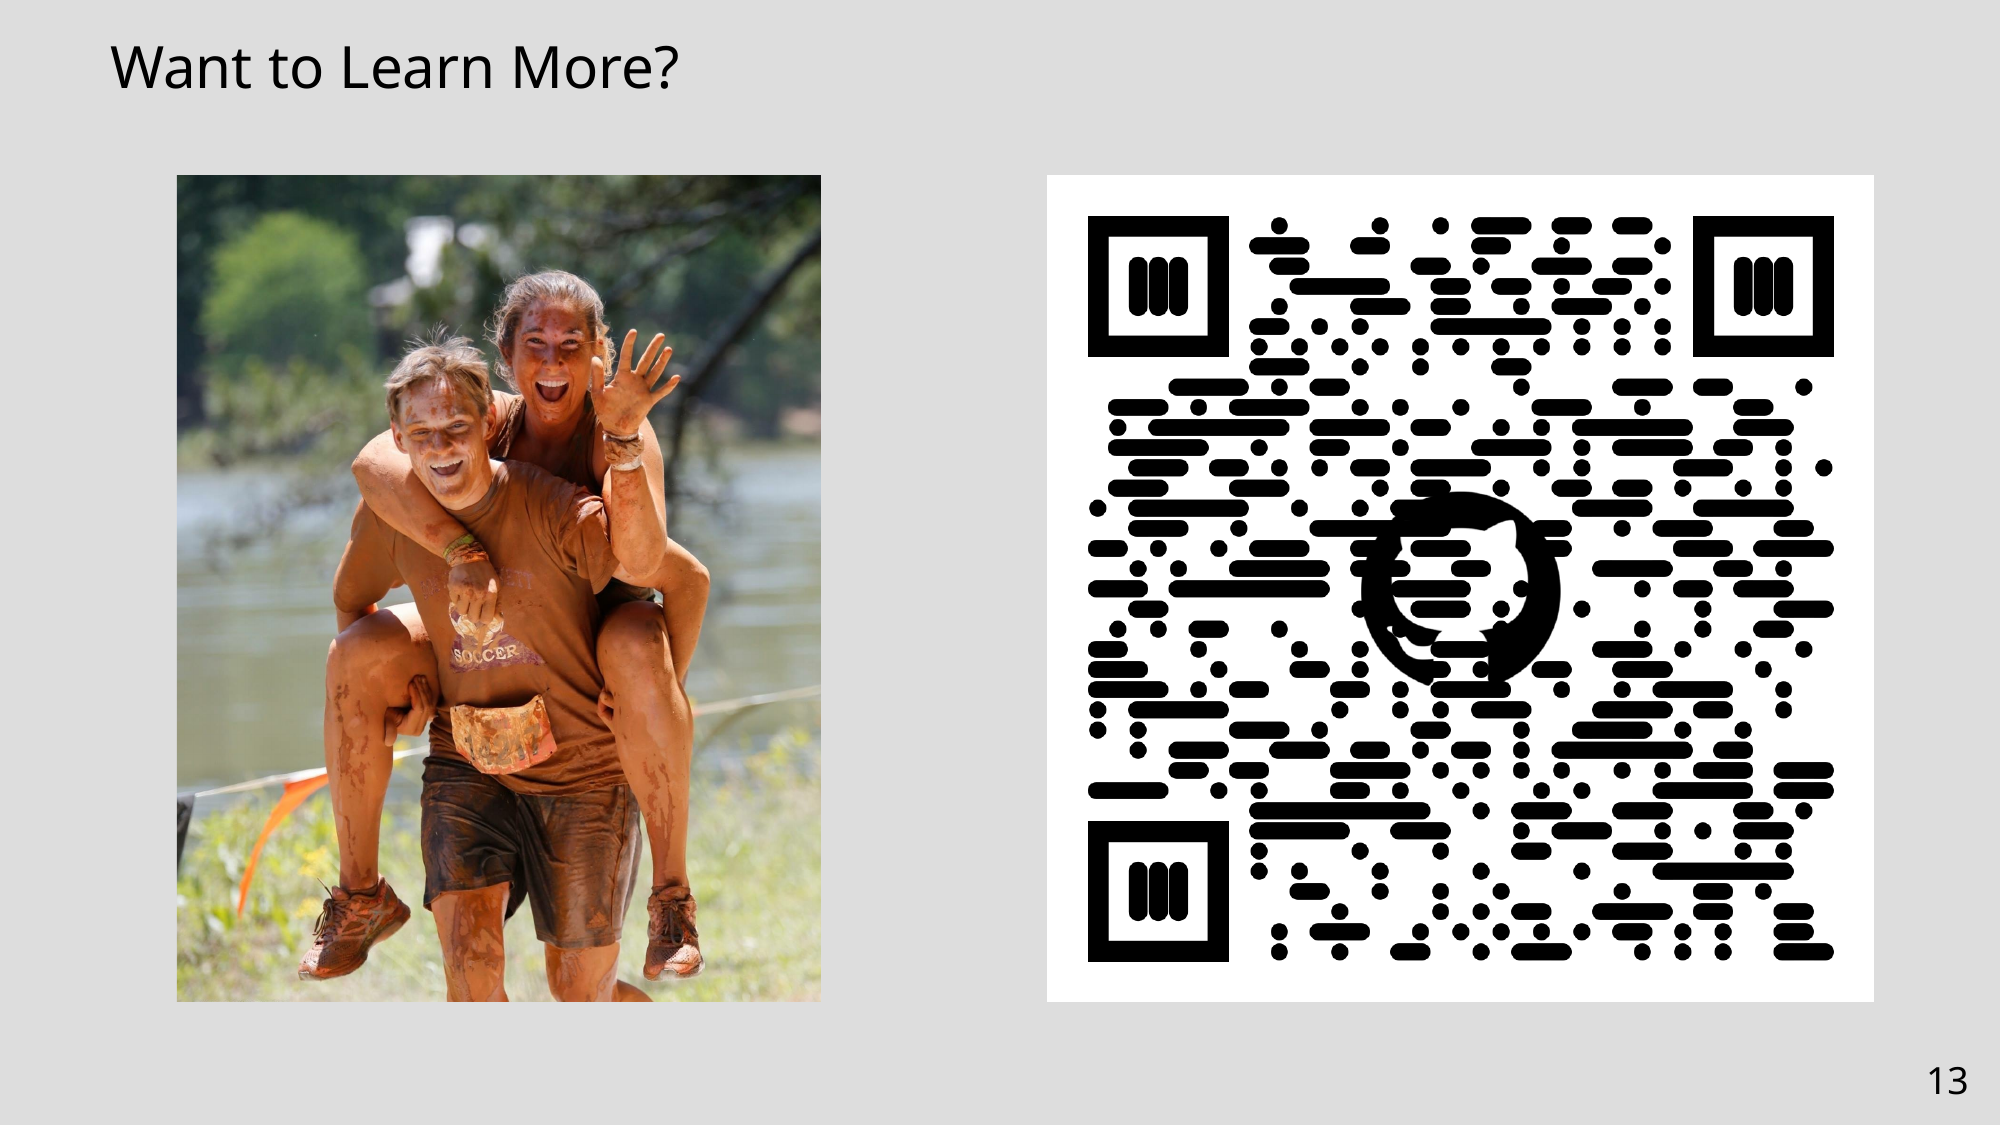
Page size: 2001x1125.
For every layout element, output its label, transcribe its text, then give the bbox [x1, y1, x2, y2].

picture [1047, 175, 1874, 1002]
picture [176, 175, 823, 1002]
text_box Want to Learn More? [95, 22, 1845, 108]
text_box 13 [1910, 1049, 1985, 1110]
